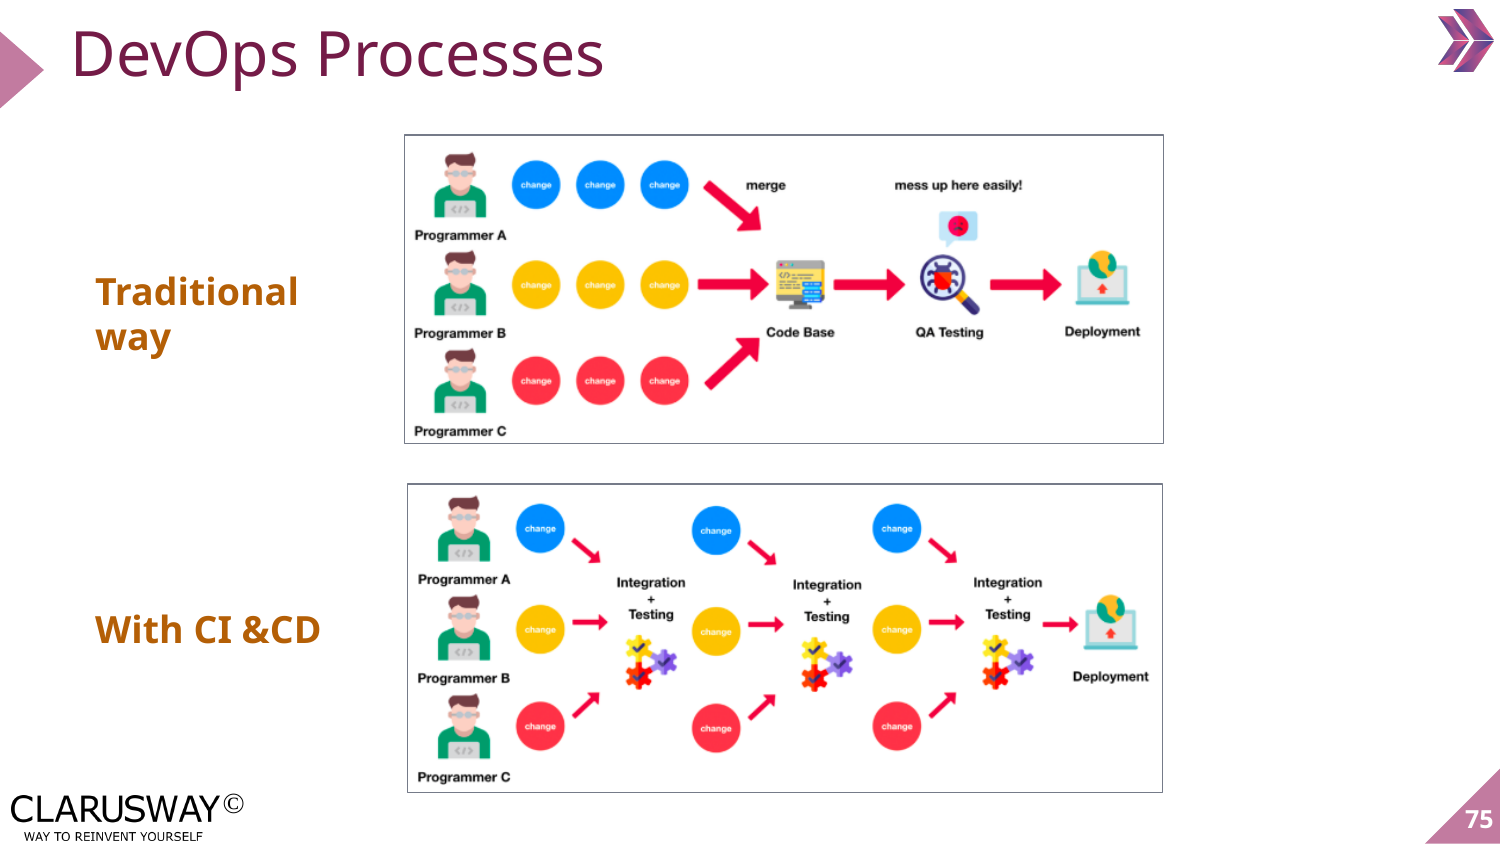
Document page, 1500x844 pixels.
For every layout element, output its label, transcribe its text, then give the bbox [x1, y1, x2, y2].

picture [1438, 9, 1494, 72]
picture [404, 135, 1164, 443]
text_box With CI &CD [80, 590, 374, 666]
text_box Traditional way [80, 253, 374, 374]
picture [407, 484, 1163, 792]
title DevOps Processes [70, 28, 997, 132]
slide_number ‹#› [1418, 760, 1494, 838]
picture [11, 795, 220, 841]
